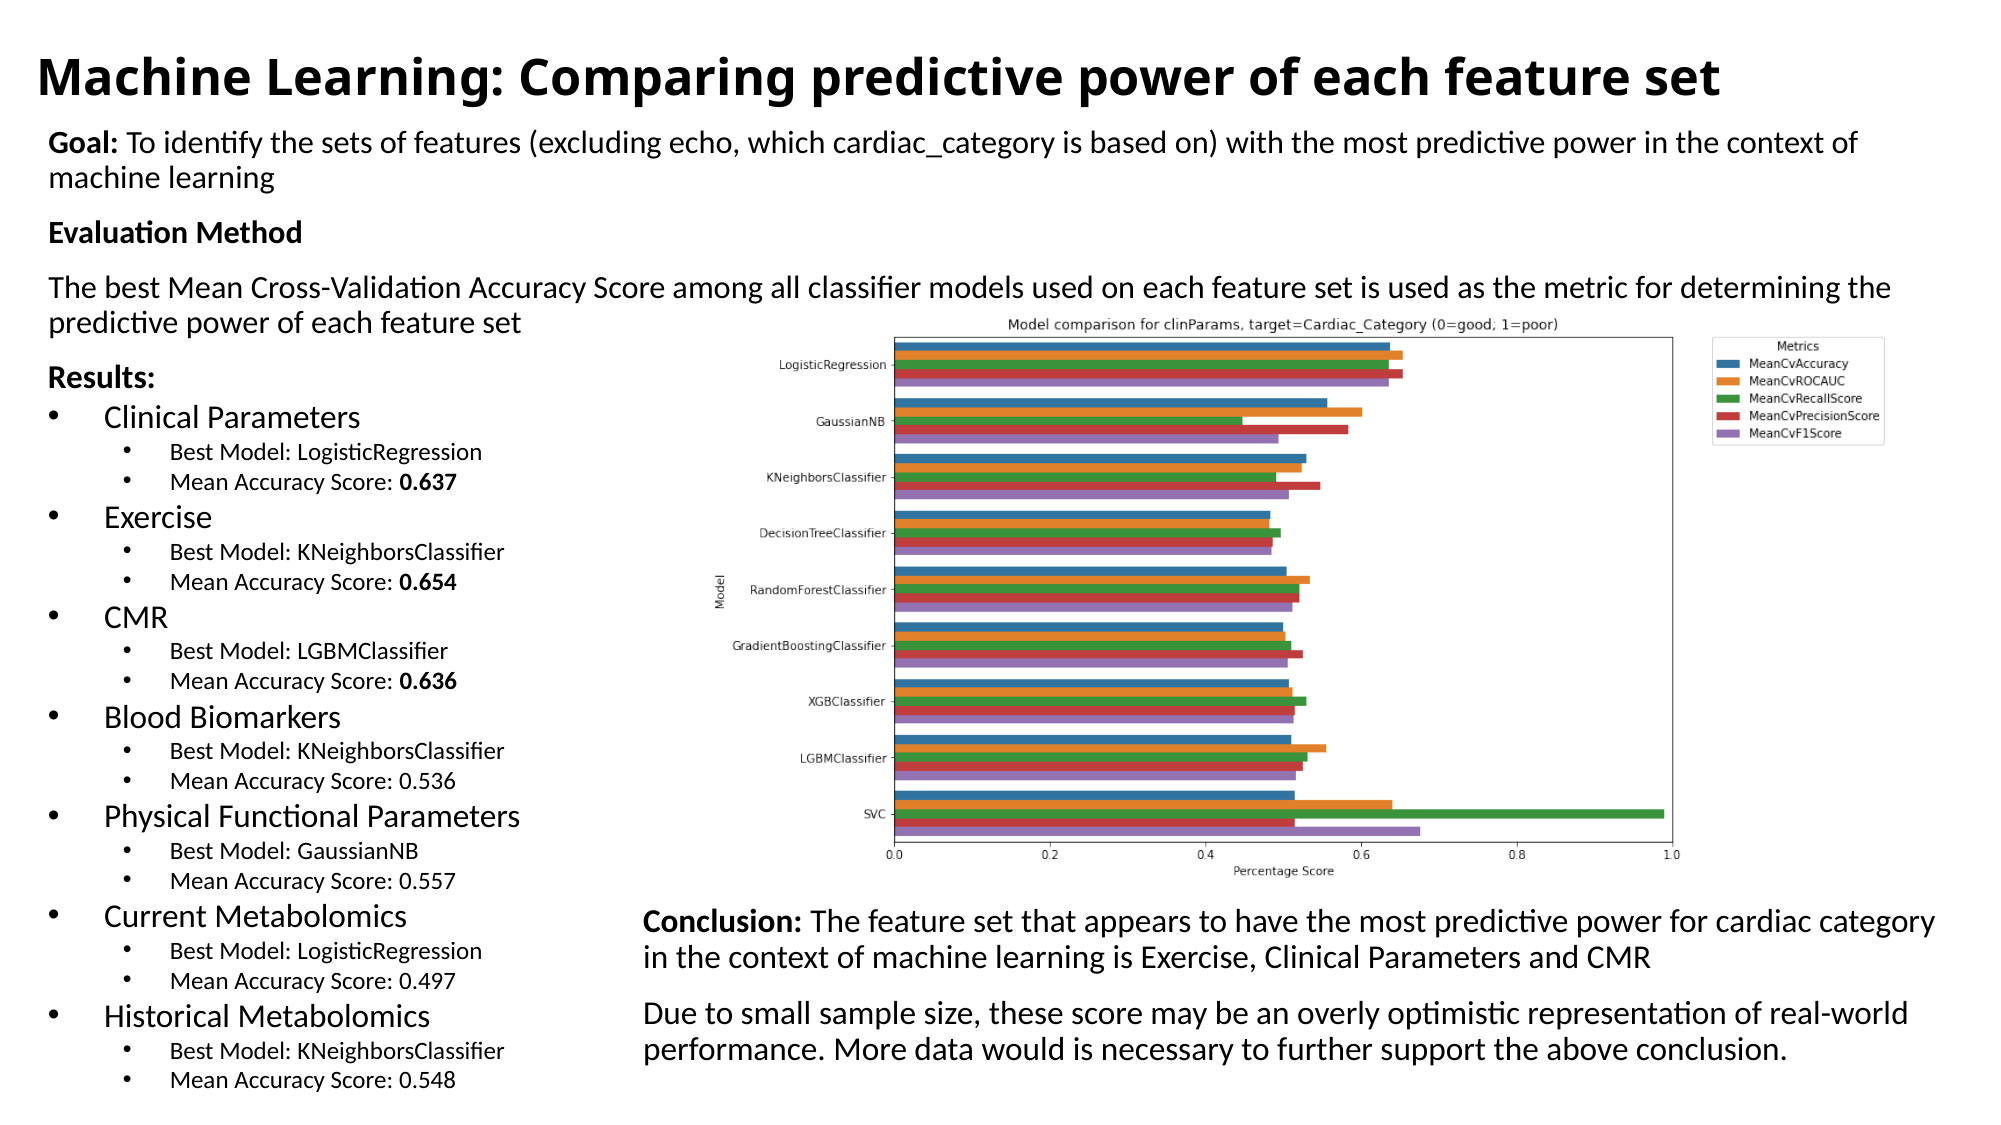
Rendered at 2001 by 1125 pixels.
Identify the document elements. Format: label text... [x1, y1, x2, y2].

list Goal: To identify the sets of features (excluding echo, which cardiac_category is based on) with the most predictive power in the context of machine learning Evaluation Method The best Mean Cross-Validation Accuracy Score among all classifier models used on each feature set is used as the metric for determining the predictive power of each feature set [33, 118, 1979, 349]
text_box Machine Learning: Comparing predictive power of each feature set [21, 20, 1863, 137]
text_box Conclusion: The feature set that appears to have the most predictive power for cardiac category in the context of machine learning is Exercise, Clinical Parameters and CMR Due to small sample size, these score may be an overly optimistic representation of real-world performance. More data would is necessary to further support the above conclusion. [628, 896, 1979, 1105]
text_box Results: Clinical Parameters Best Model: LogisticRegression Mean Accuracy Score: 0.637 Exercise Best Model: KNeighborsClassifier Mean Accuracy Score: 0.654 CMR Best Model: LGBMClassifier Mean Accuracy Score: 0.636 Blood Biomarkers Best Model: KNeighborsClassifier Mean Accuracy Score: 0.536 Physical Functional Parameters Best Model: GaussianNB Mean Accuracy Score: 0.557 Current Metabolomics Best Model: LogisticRegression Mean Accuracy Score: 0.497 Historical Metabolomics Best Model: KNeighborsClassifier Mean Accuracy Score: 0.548 [33, 348, 563, 1125]
picture [707, 310, 1892, 886]
